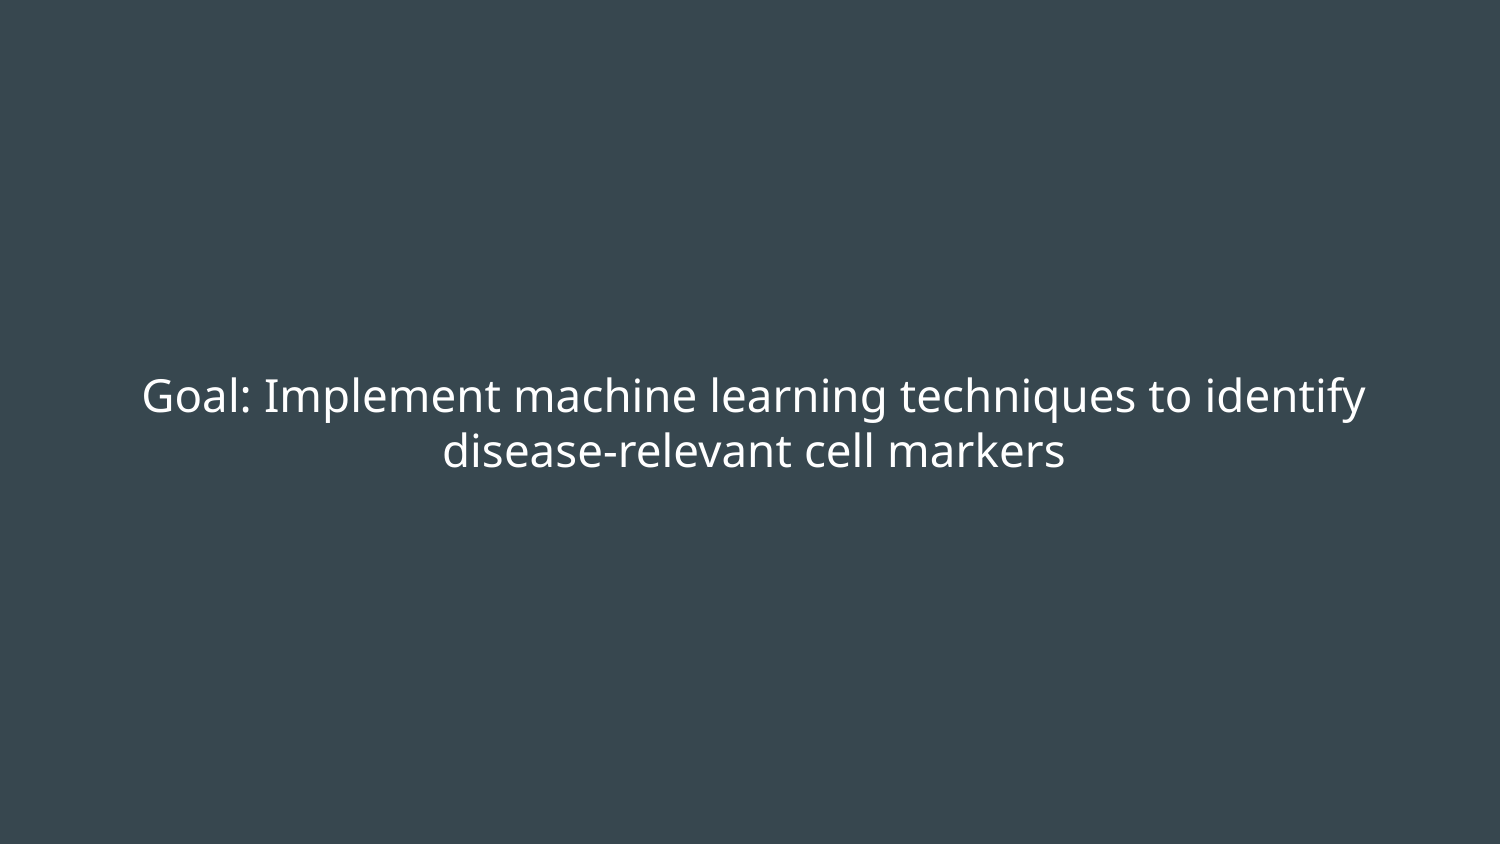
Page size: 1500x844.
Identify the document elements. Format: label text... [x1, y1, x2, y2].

title Goal: Implement machine learning techniques to identify disease-relevant cell markers [110, 351, 1399, 493]
